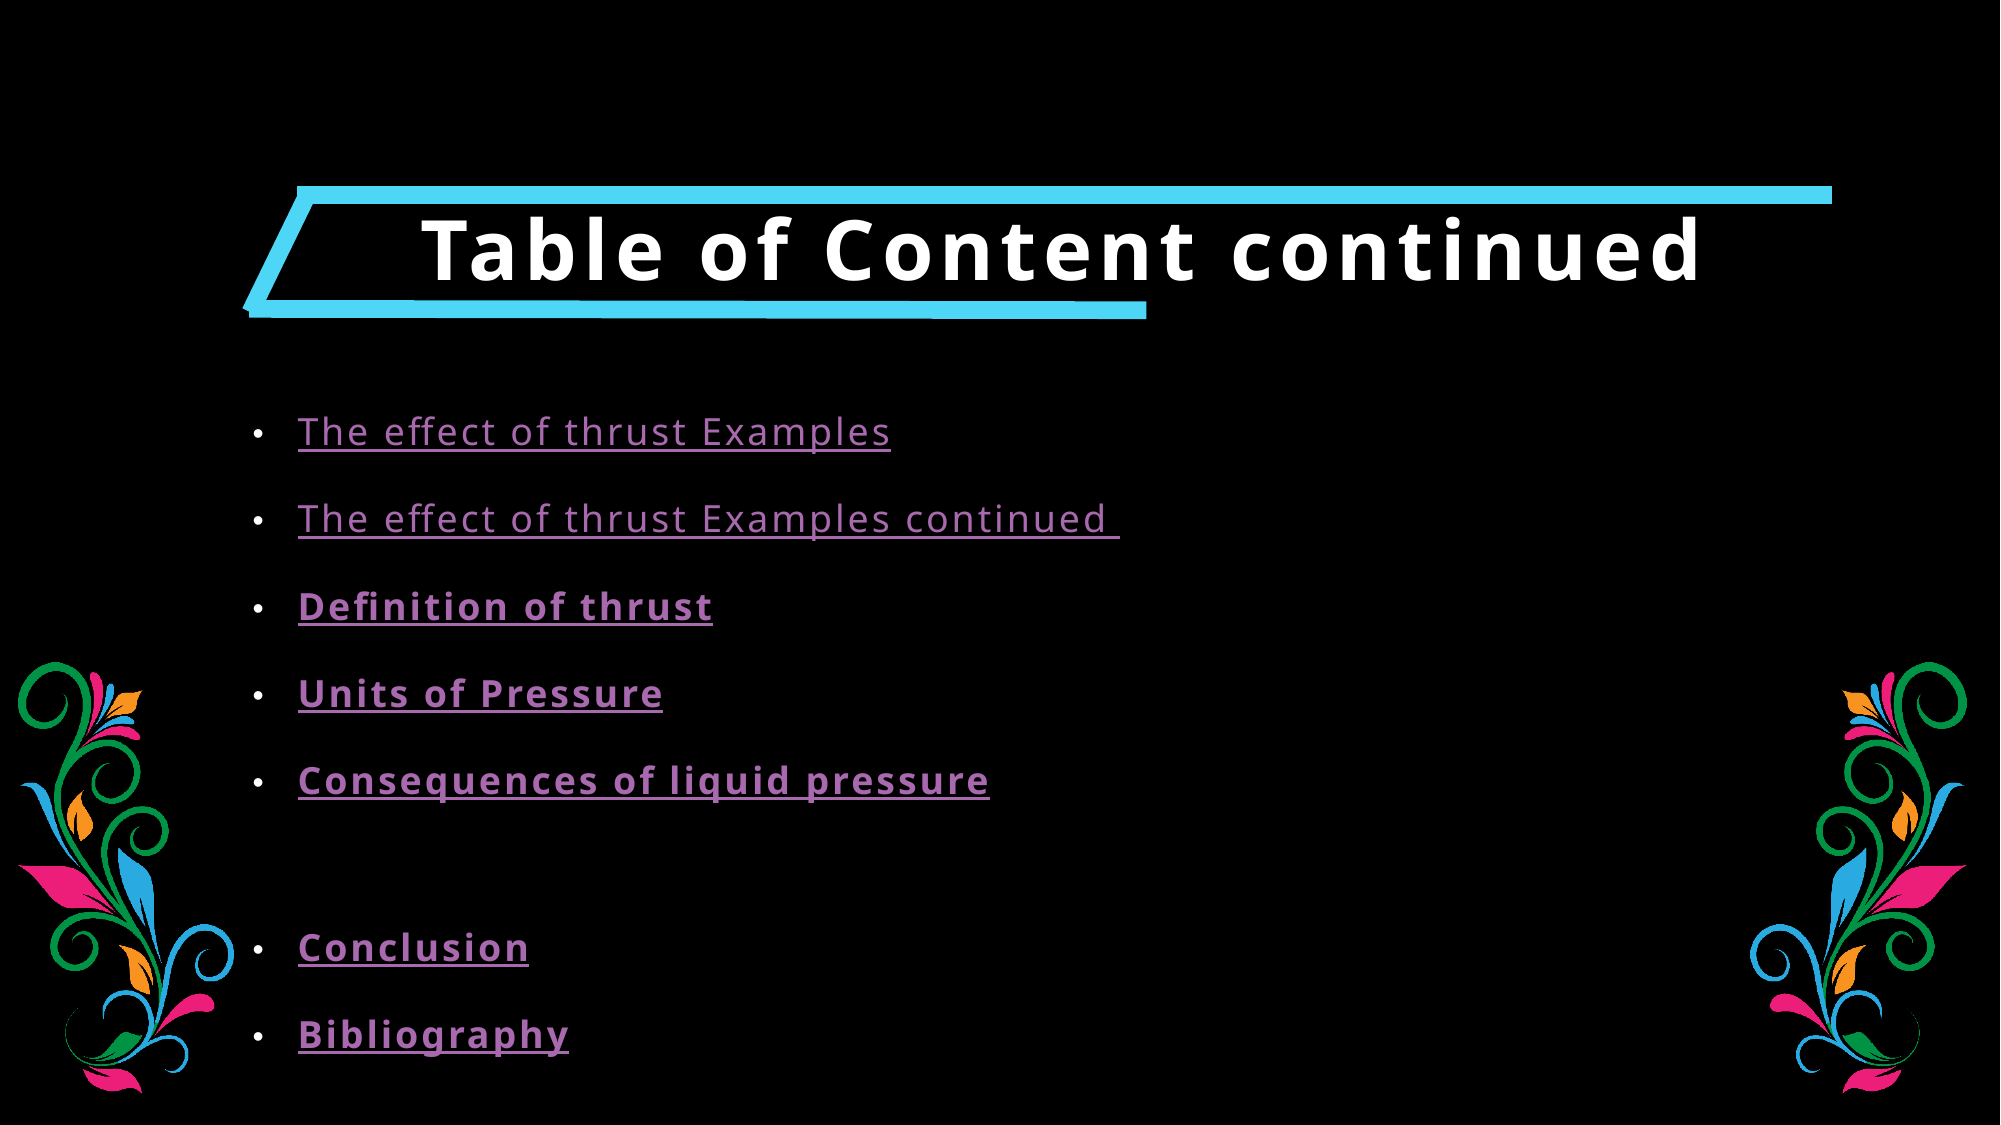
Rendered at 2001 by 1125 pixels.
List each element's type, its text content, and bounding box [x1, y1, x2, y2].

picture [16, 662, 234, 1095]
list The effect of thrust Examples The effect of thrust Examples continued Definition of thrust Units of Pressure Consequences of liquid pressure Conclusion Bibliography [234, 375, 1750, 1000]
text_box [250, 194, 308, 308]
title Table of Content continued [234, 171, 1750, 313]
picture [1749, 662, 1968, 1095]
